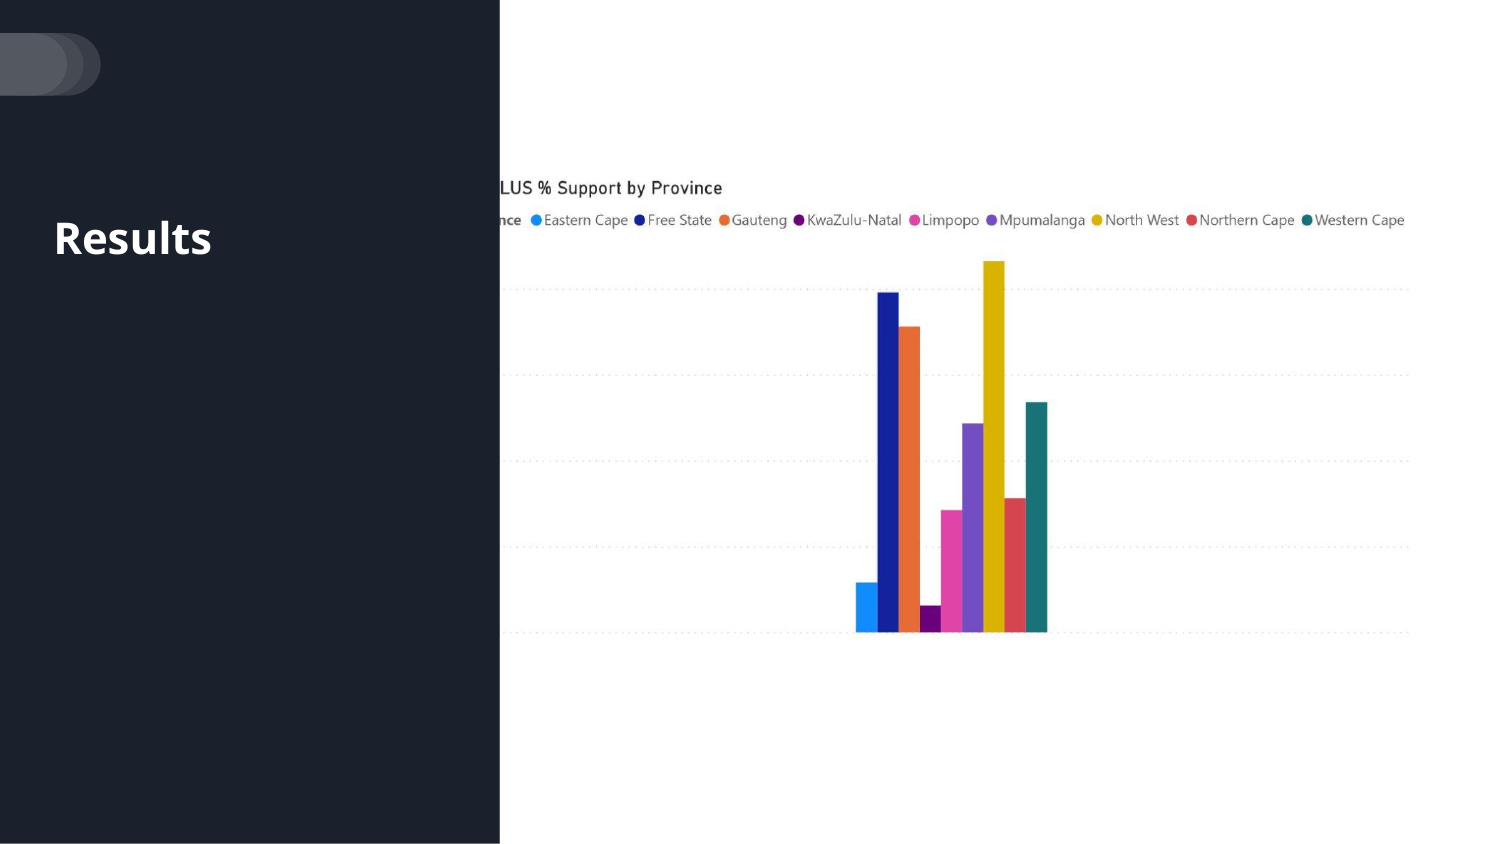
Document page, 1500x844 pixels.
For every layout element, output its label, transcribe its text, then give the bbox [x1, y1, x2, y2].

picture [499, 0, 1500, 844]
title Results [38, 136, 460, 283]
